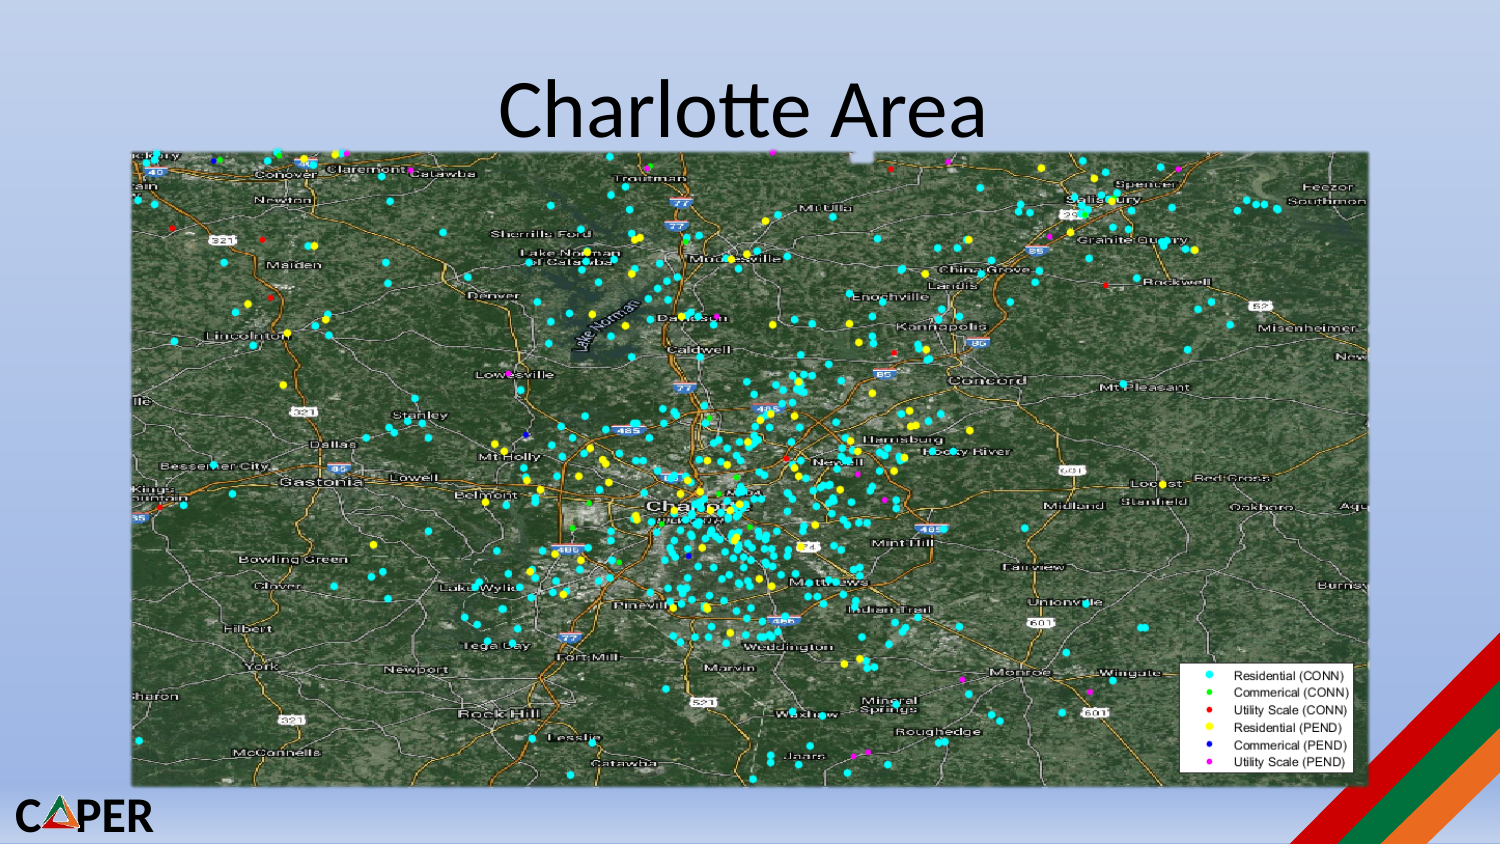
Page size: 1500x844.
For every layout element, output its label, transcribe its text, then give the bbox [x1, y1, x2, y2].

picture [37, 792, 83, 829]
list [119, 146, 1376, 793]
title Charlotte Area [75, 33, 1413, 175]
